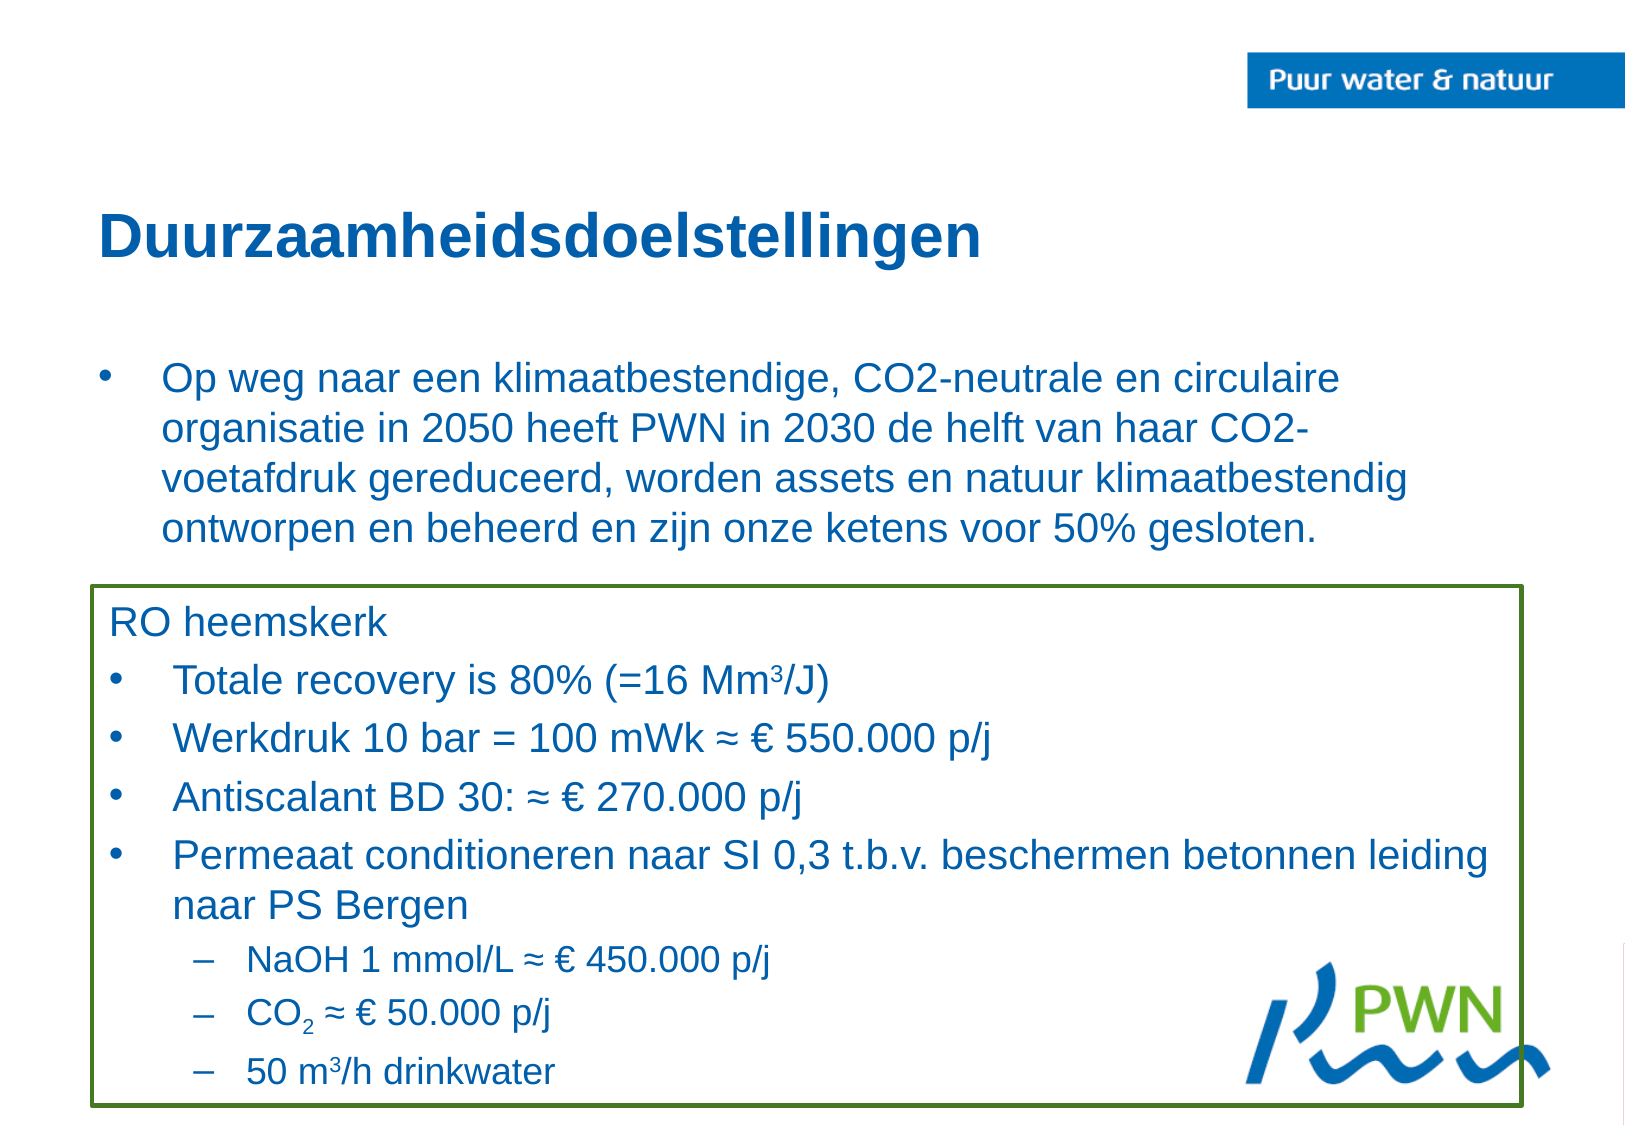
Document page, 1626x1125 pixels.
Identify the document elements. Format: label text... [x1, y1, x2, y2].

title Duurzaamheidsdoelstellingen [81, 91, 1544, 279]
picture [1166, 940, 1625, 1125]
picture [1214, 0, 1625, 161]
list Op weg naar een klimaatbestendige, CO2-neutrale en circulaire organisatie in 2050 heeft PWN in 2030 de helft van haar CO2-voetafdruk gereduceerd, worden assets en natuur klimaatbestendig ontworpen en beheerd en zijn onze ketens voor 50% gesloten. [81, 342, 1427, 634]
text_box RO heemskerk Totale recovery is 80% (=16 Mm3/J) Werkdruk 10 bar = 100 mWk ≈ € 550.000 p/j Antiscalant BD 30: ≈ € 270.000 p/j Permeaat conditioneren naar SI 0,3 t.b.v. beschermen betonnen leiding naar PS Bergen NaOH 1 mmol/L ≈ € 450.000 p/j CO2 ≈ € 50.000 p/j 50 m3/h drinkwater [91, 586, 1522, 1106]
